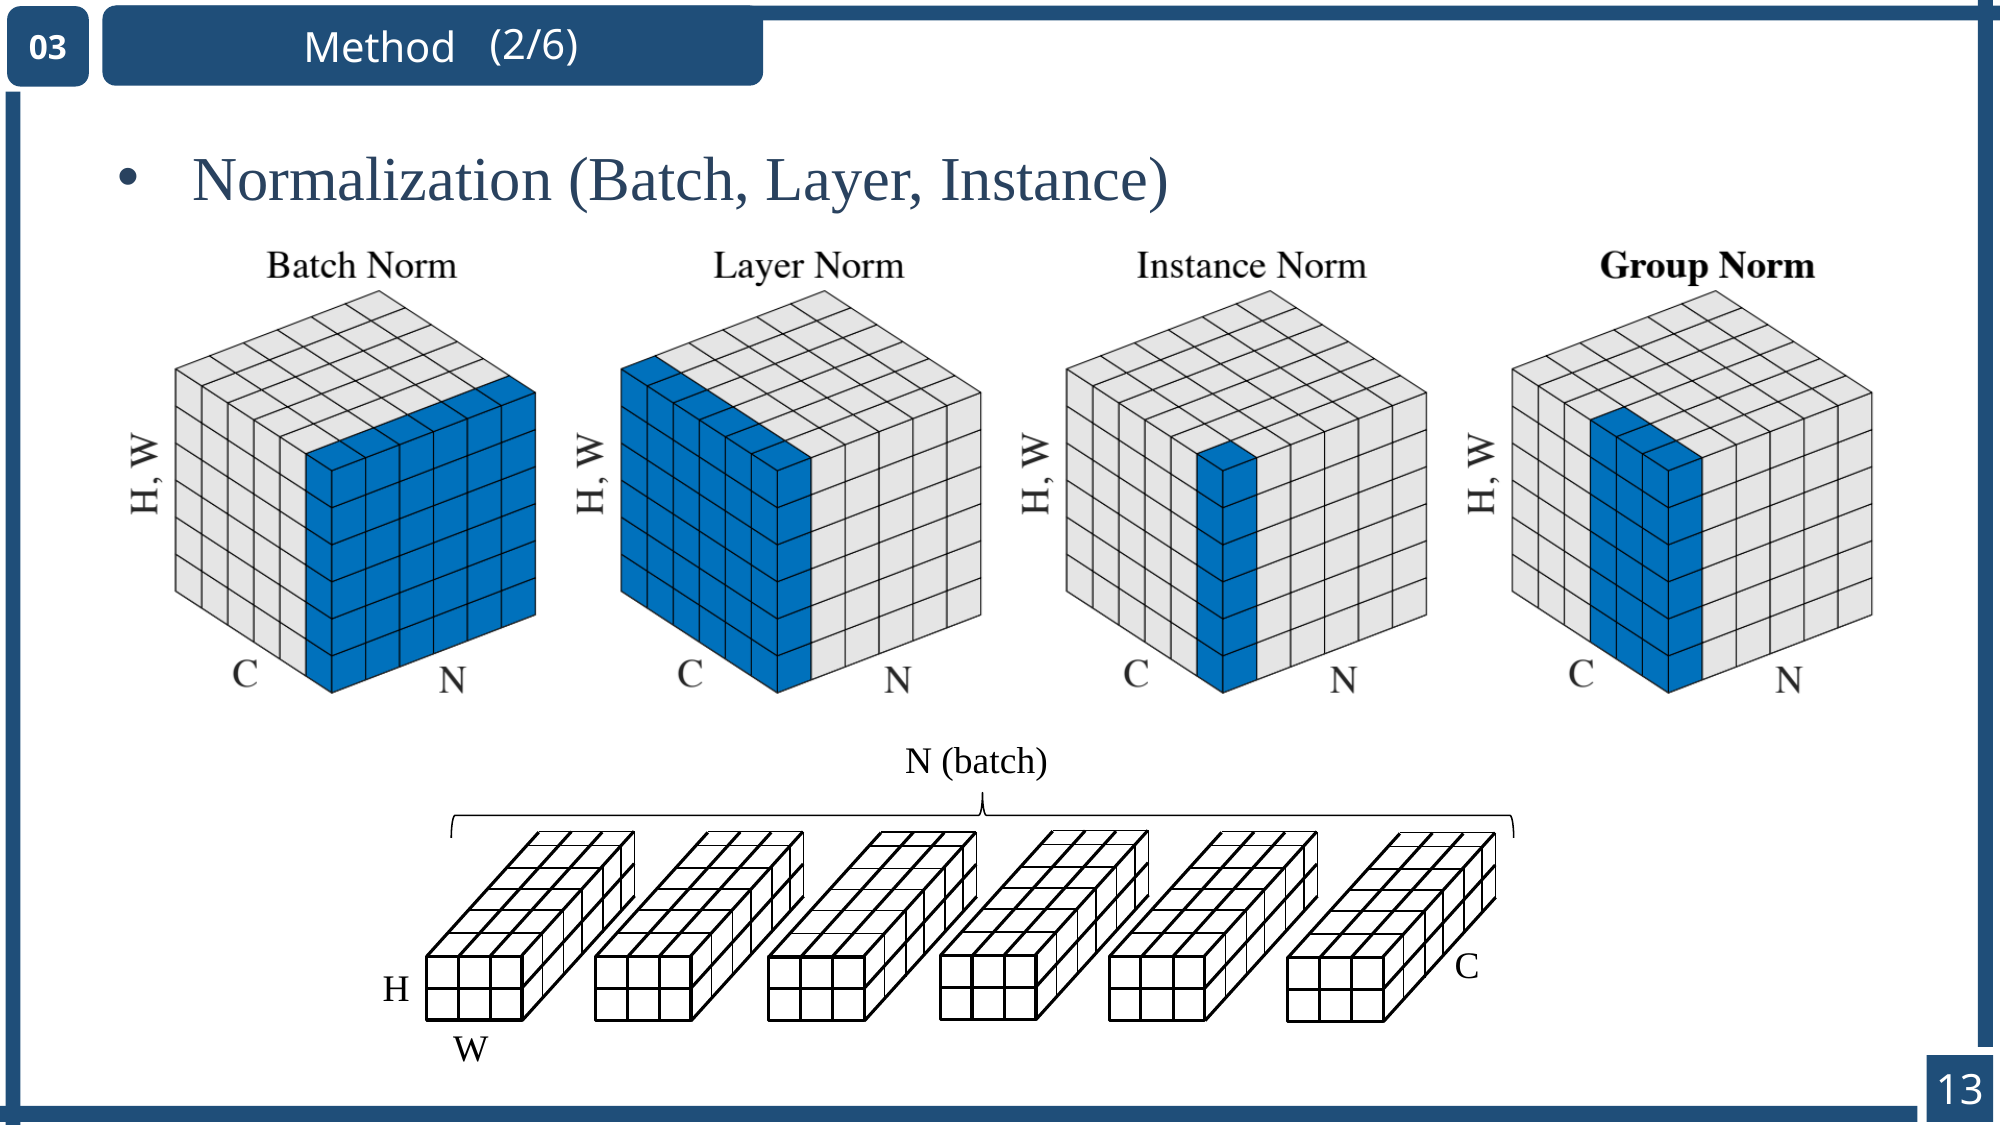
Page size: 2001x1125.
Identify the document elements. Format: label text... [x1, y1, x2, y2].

text_box [1993, 5, 2000, 21]
text_box Normalization (Batch, Layer, Instance) [102, 130, 1918, 221]
text_box [1977, 0, 1993, 1047]
text_box Method [102, 5, 764, 86]
picture [121, 235, 1897, 714]
text_box 13 [1842, 1055, 2000, 1125]
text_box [367, 728, 1528, 1078]
text_box [21, 1105, 1918, 1122]
text_box (2/6) [474, 10, 670, 75]
text_box [0, 1105, 5, 1122]
text_box 03 [7, 6, 89, 87]
text_box [115, 5, 1977, 21]
text_box [5, 91, 21, 1125]
